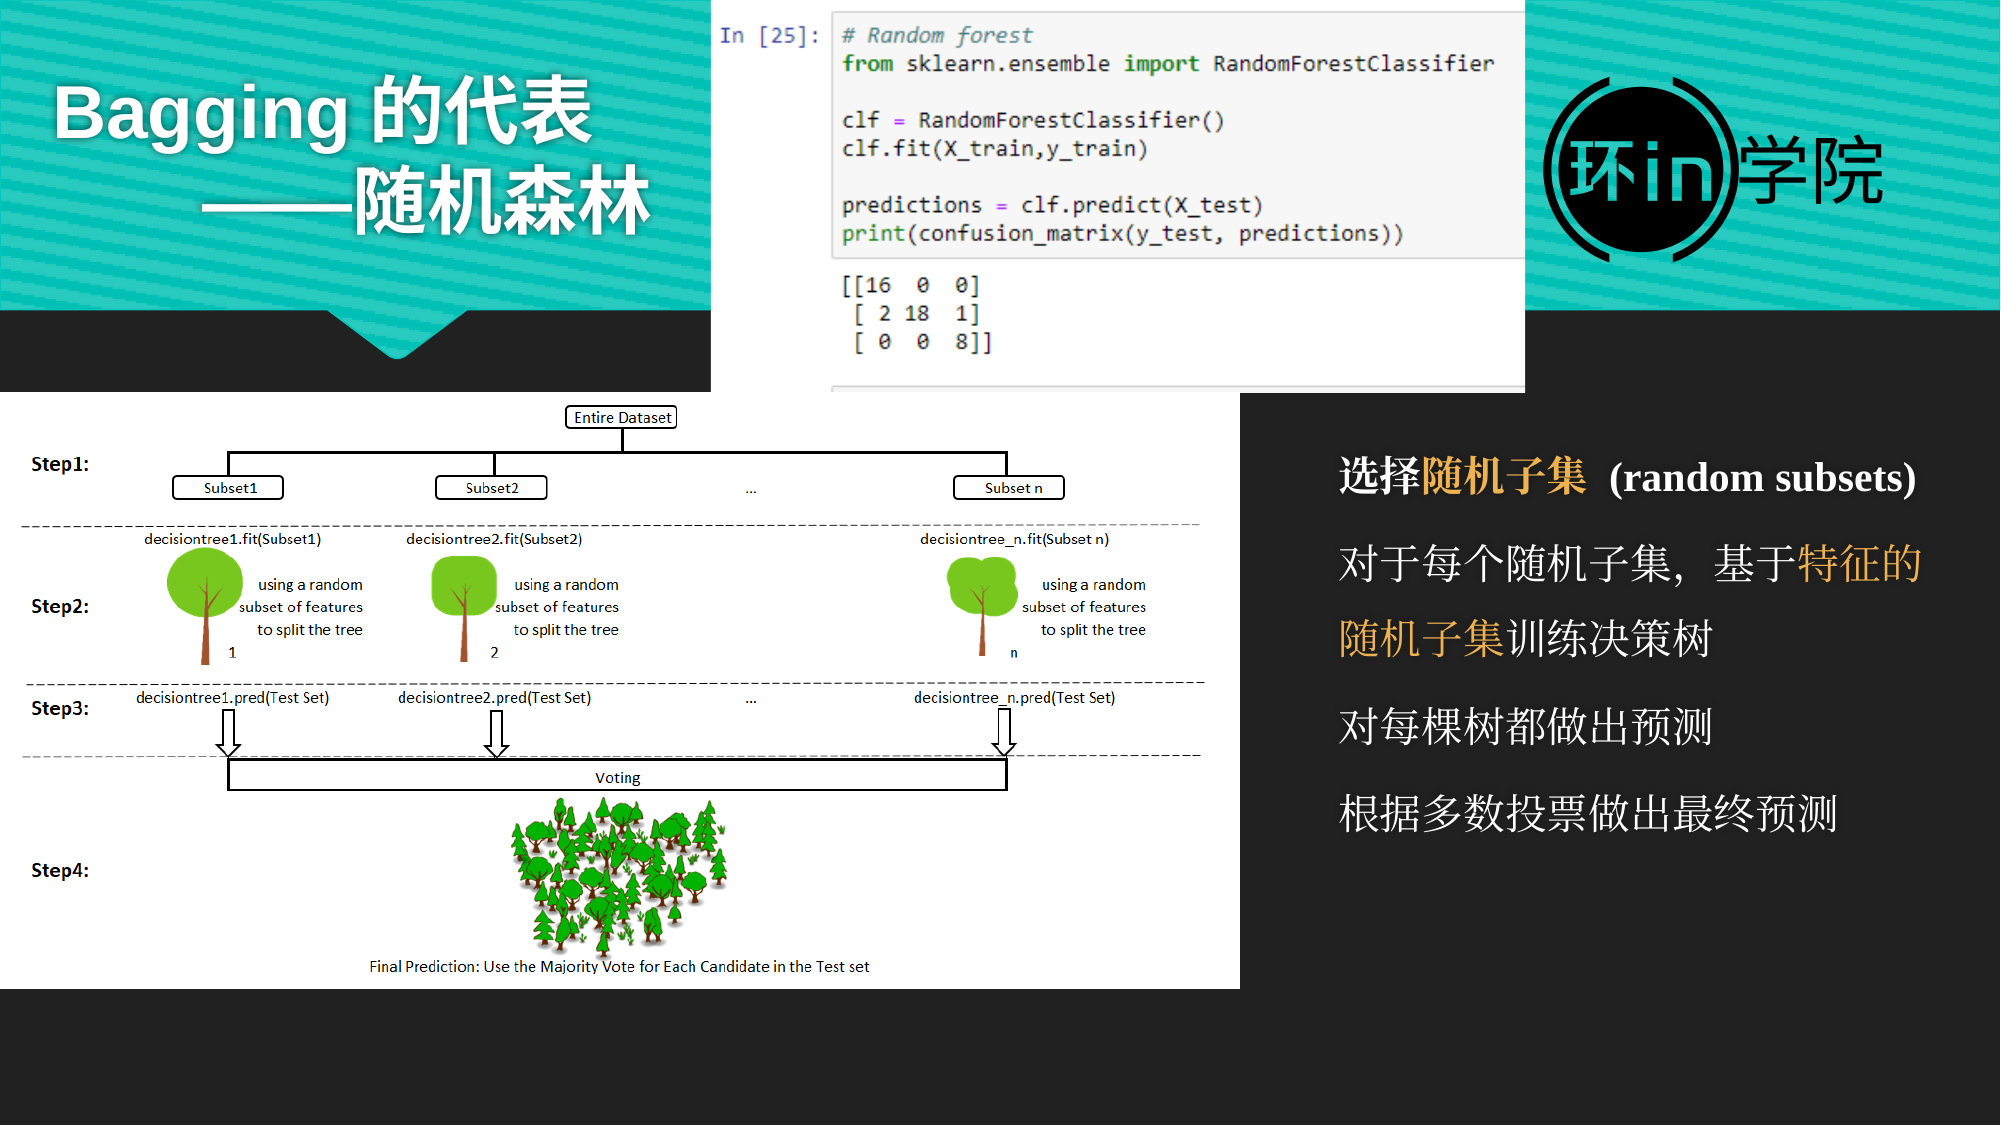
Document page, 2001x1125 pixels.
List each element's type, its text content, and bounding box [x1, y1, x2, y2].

text_box 选择随机子集 (random subsets) 对于每个随机子集，基于特征的随机子集训练决策树 对每棵树都做出预测 根据多数投票做出最终预测 [1274, 366, 1951, 897]
picture [0, 0, 1999, 989]
title Bagging的代表 ——随机森林 [1530, 91, 1779, 251]
title Bagging的代表 ——随机森林 [44, 91, 705, 251]
